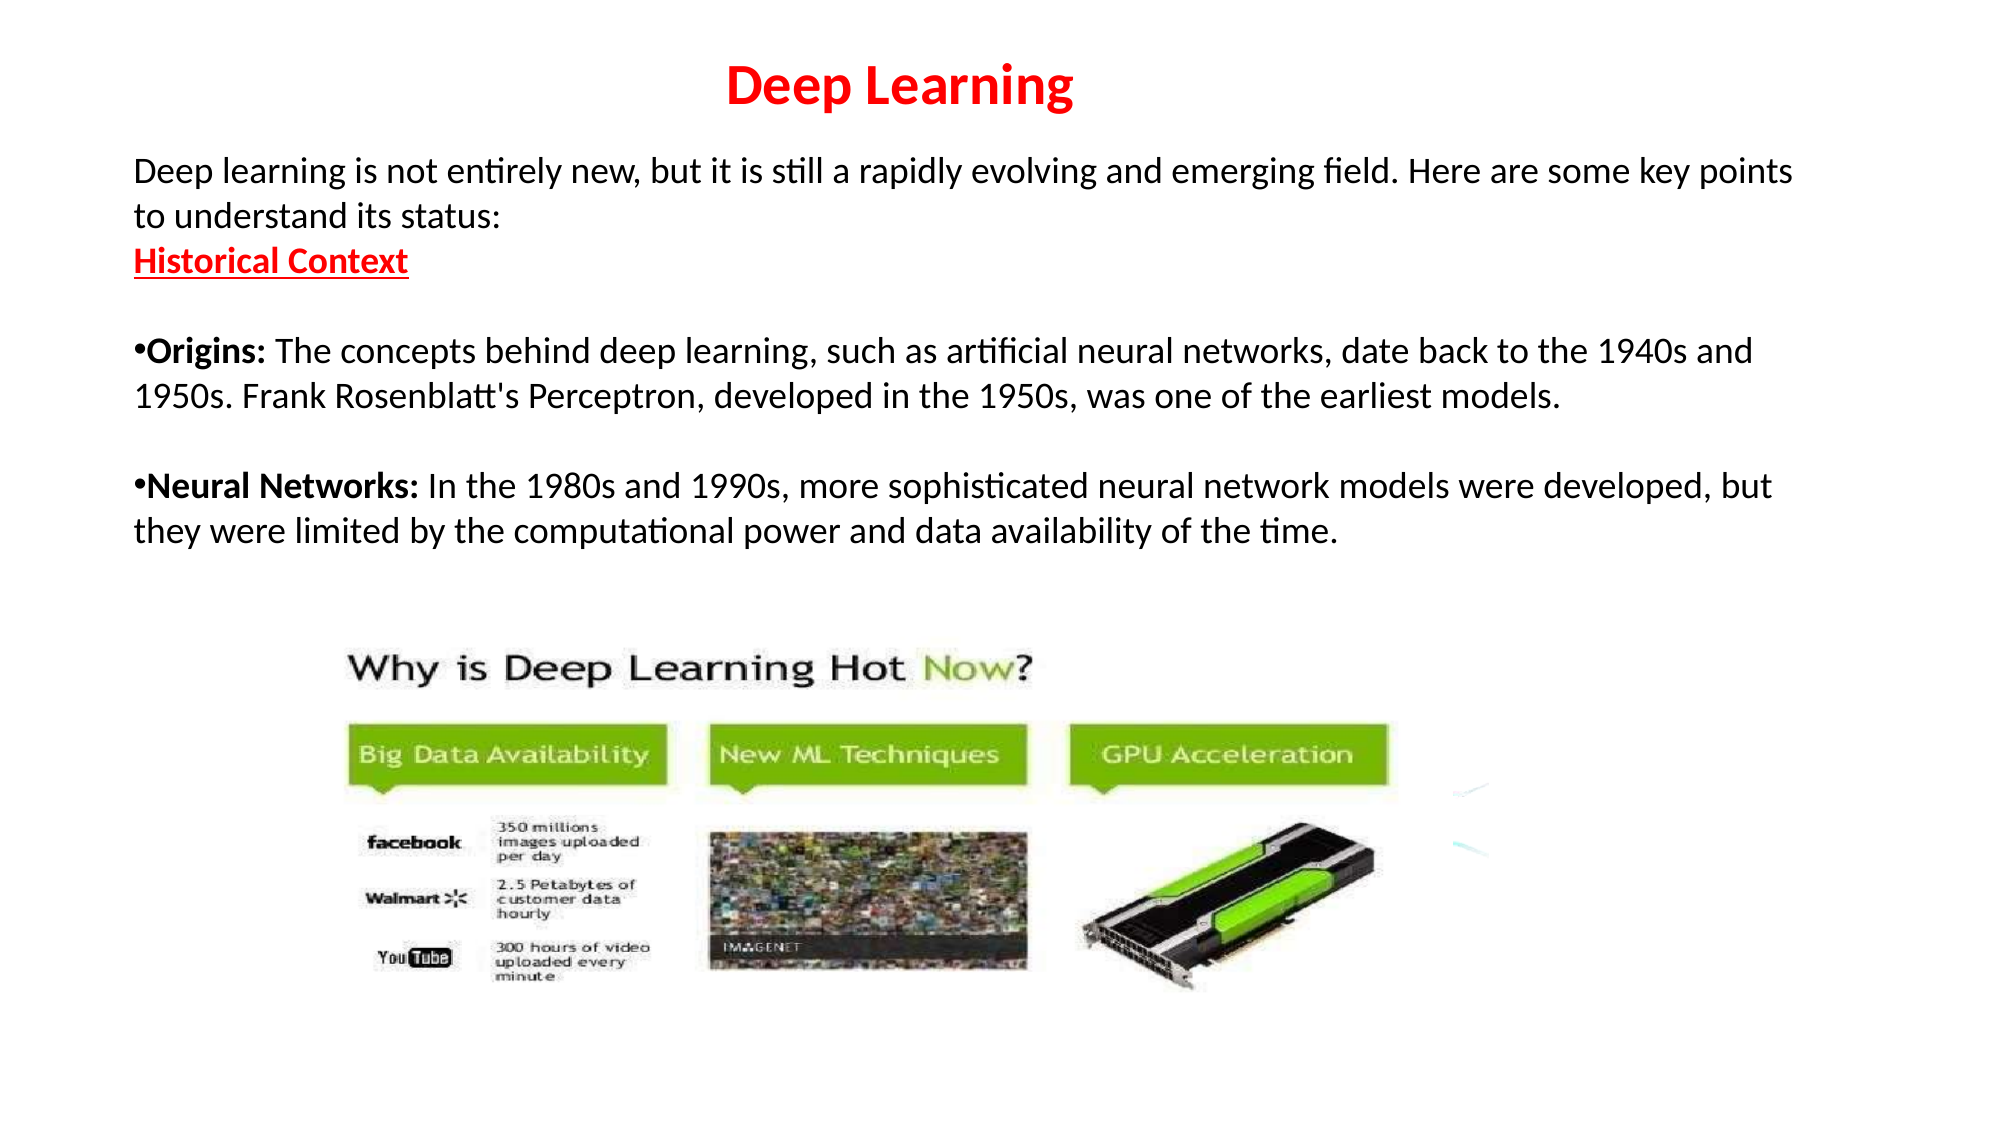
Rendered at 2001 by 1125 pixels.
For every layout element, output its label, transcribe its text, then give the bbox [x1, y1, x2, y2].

text_box Deep learning is not entirely new, but it is still a rapidly evolving and emerging field. Here are some key points to understand its status: Historical Context Origins: The concepts behind deep learning, such as artificial neural networks, date back to the 1940s and 1950s. Frank Rosenblatt's Perceptron, developed in the 1950s, was one of the earliest models. Neural Networks: In the 1980s and 1990s, more sophisticated neural network models were developed, but they were limited by the computational power and data availability of the time. [118, 139, 1824, 559]
text_box Deep Learning [399, 38, 1400, 124]
picture [315, 636, 1489, 1024]
